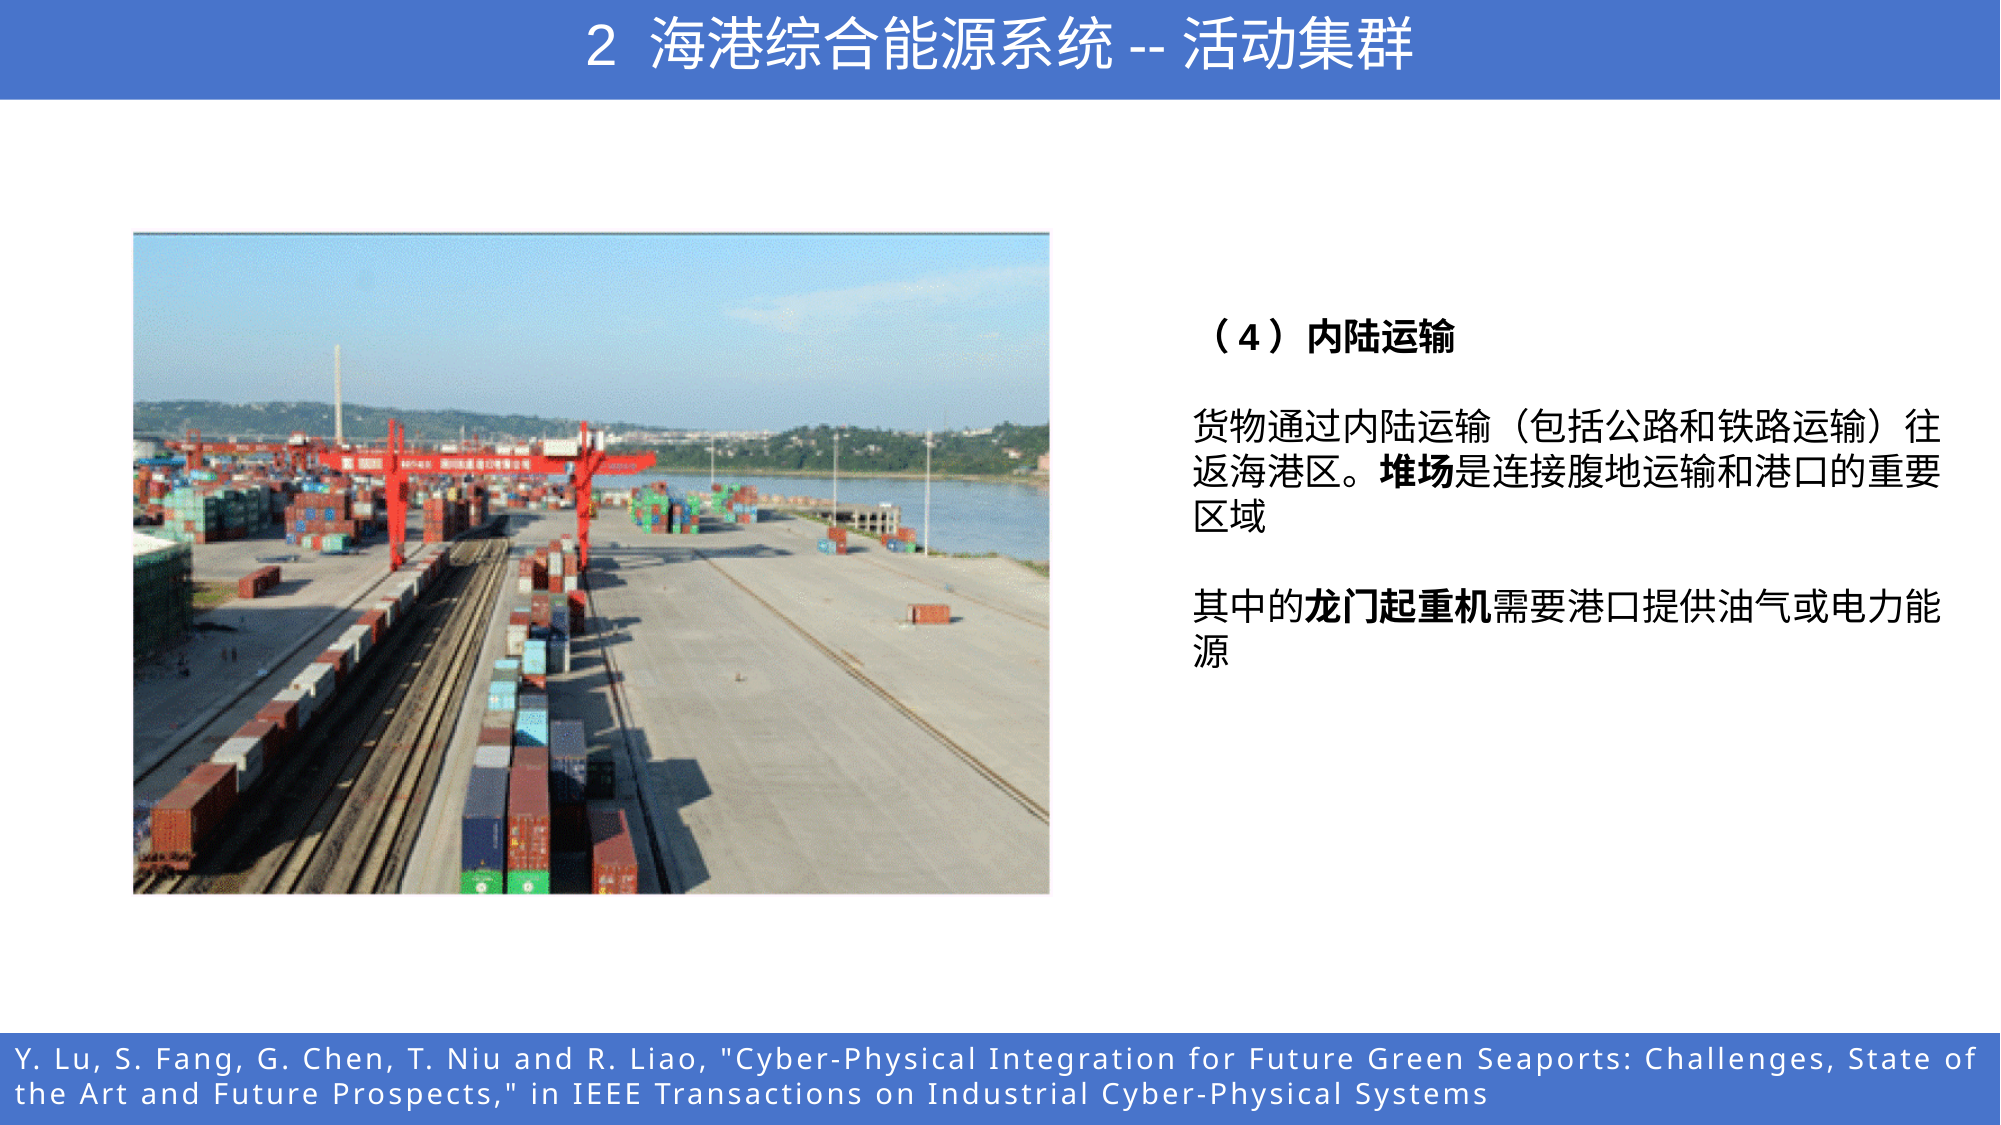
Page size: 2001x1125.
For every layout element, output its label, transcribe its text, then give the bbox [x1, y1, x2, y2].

picture [130, 227, 1054, 898]
text_box （4）内陆运输 货物通过内陆运输（包括公路和铁路运输）往返海港区。堆场是连接腹地运输和港口的重要区域 其中的龙门起重机需要港口提供油气或电力能源 [1177, 305, 1987, 681]
text_box Y. Lu, S. Fang, G. Chen, T. Niu and R. Liao, "Cyber-Physical Integration for Future Green Seaports: Challenges, State of the Art and Future Prospects," in IEEE Transactions on Industrial Cyber-Physical Systems [0, 1033, 2000, 1125]
text_box 2 海港综合能源系统--活动集群 [0, 0, 2000, 100]
